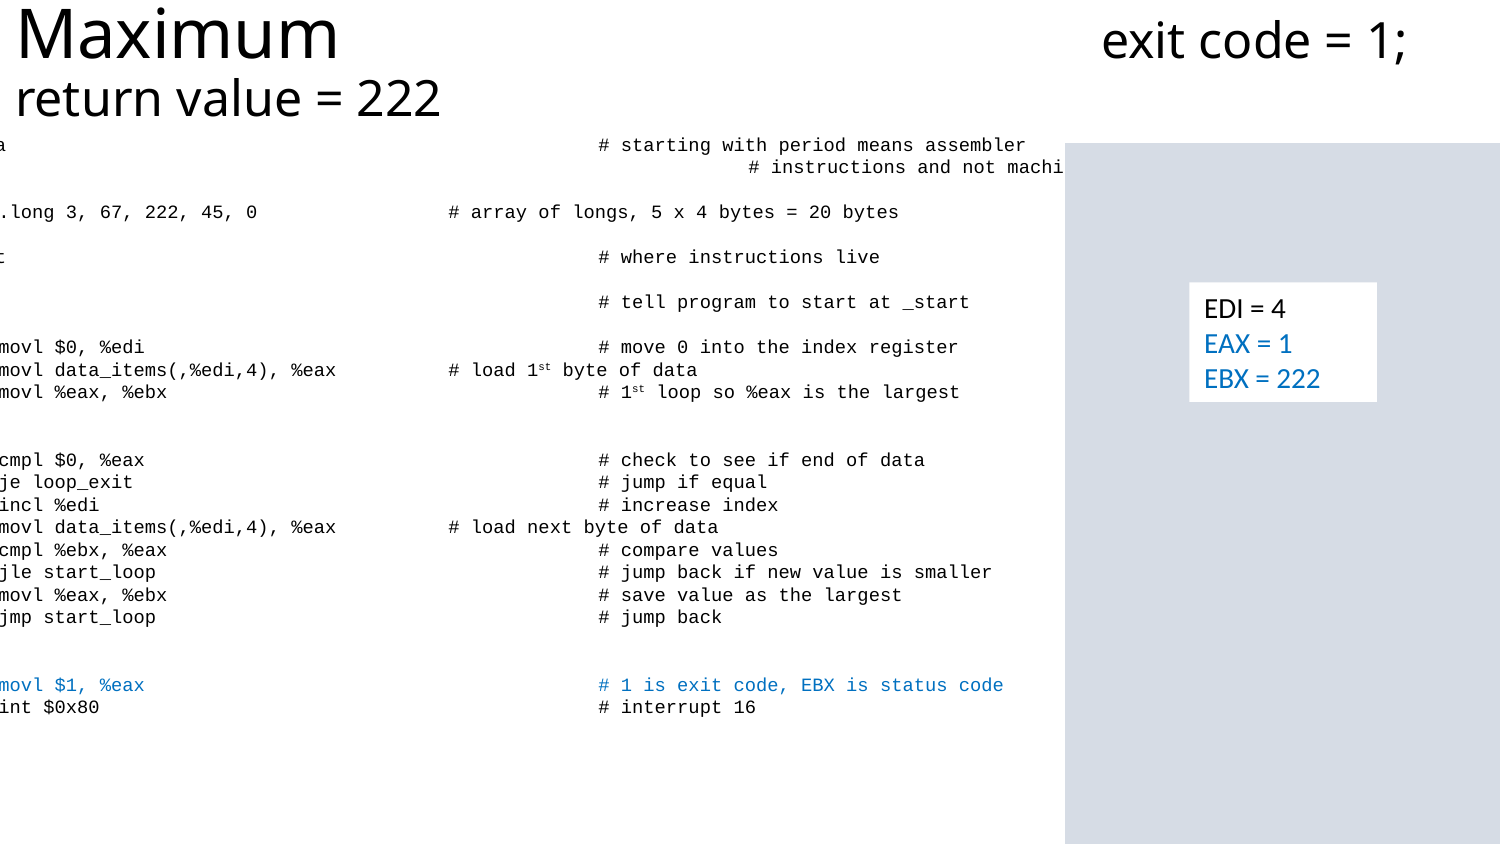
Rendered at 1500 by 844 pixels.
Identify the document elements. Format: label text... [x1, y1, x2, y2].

text_box Maximum exit code = 1; return value = 222 [0, 0, 1500, 145]
text_box .section .data # starting with period means assembler # instructions and not machine code data_items: .long 3, 67, 222, 45, 0 # array of longs, 5 x 4 bytes = 20 bytes .section .text # where instructions live .globl _start # tell program to start at _start _start: movl $0, %edi # move 0 into the index register movl data_items(,%edi,4), %eax # load 1st byte of data movl %eax, %ebx # 1st loop so %eax is the largest start_loop: cmpl $0, %eax # check to see if end of data je loop_exit # jump if equal incl %edi # increase index movl data_items(,%edi,4), %eax # load next byte of data cmpl %ebx, %eax # compare values jle start_loop # jump back if new value is smaller movl %eax, %ebx # save value as the largest jmp start_loop # jump back loop_exit: movl $1, %eax # 1 is exit code, EBX is status code int $0x80 # interrupt 16 [0, 145, 1065, 725]
text_box EDI = 4 EAX = 1 EBX = 222 [1189, 282, 1377, 402]
text_box [1065, 143, 1500, 844]
